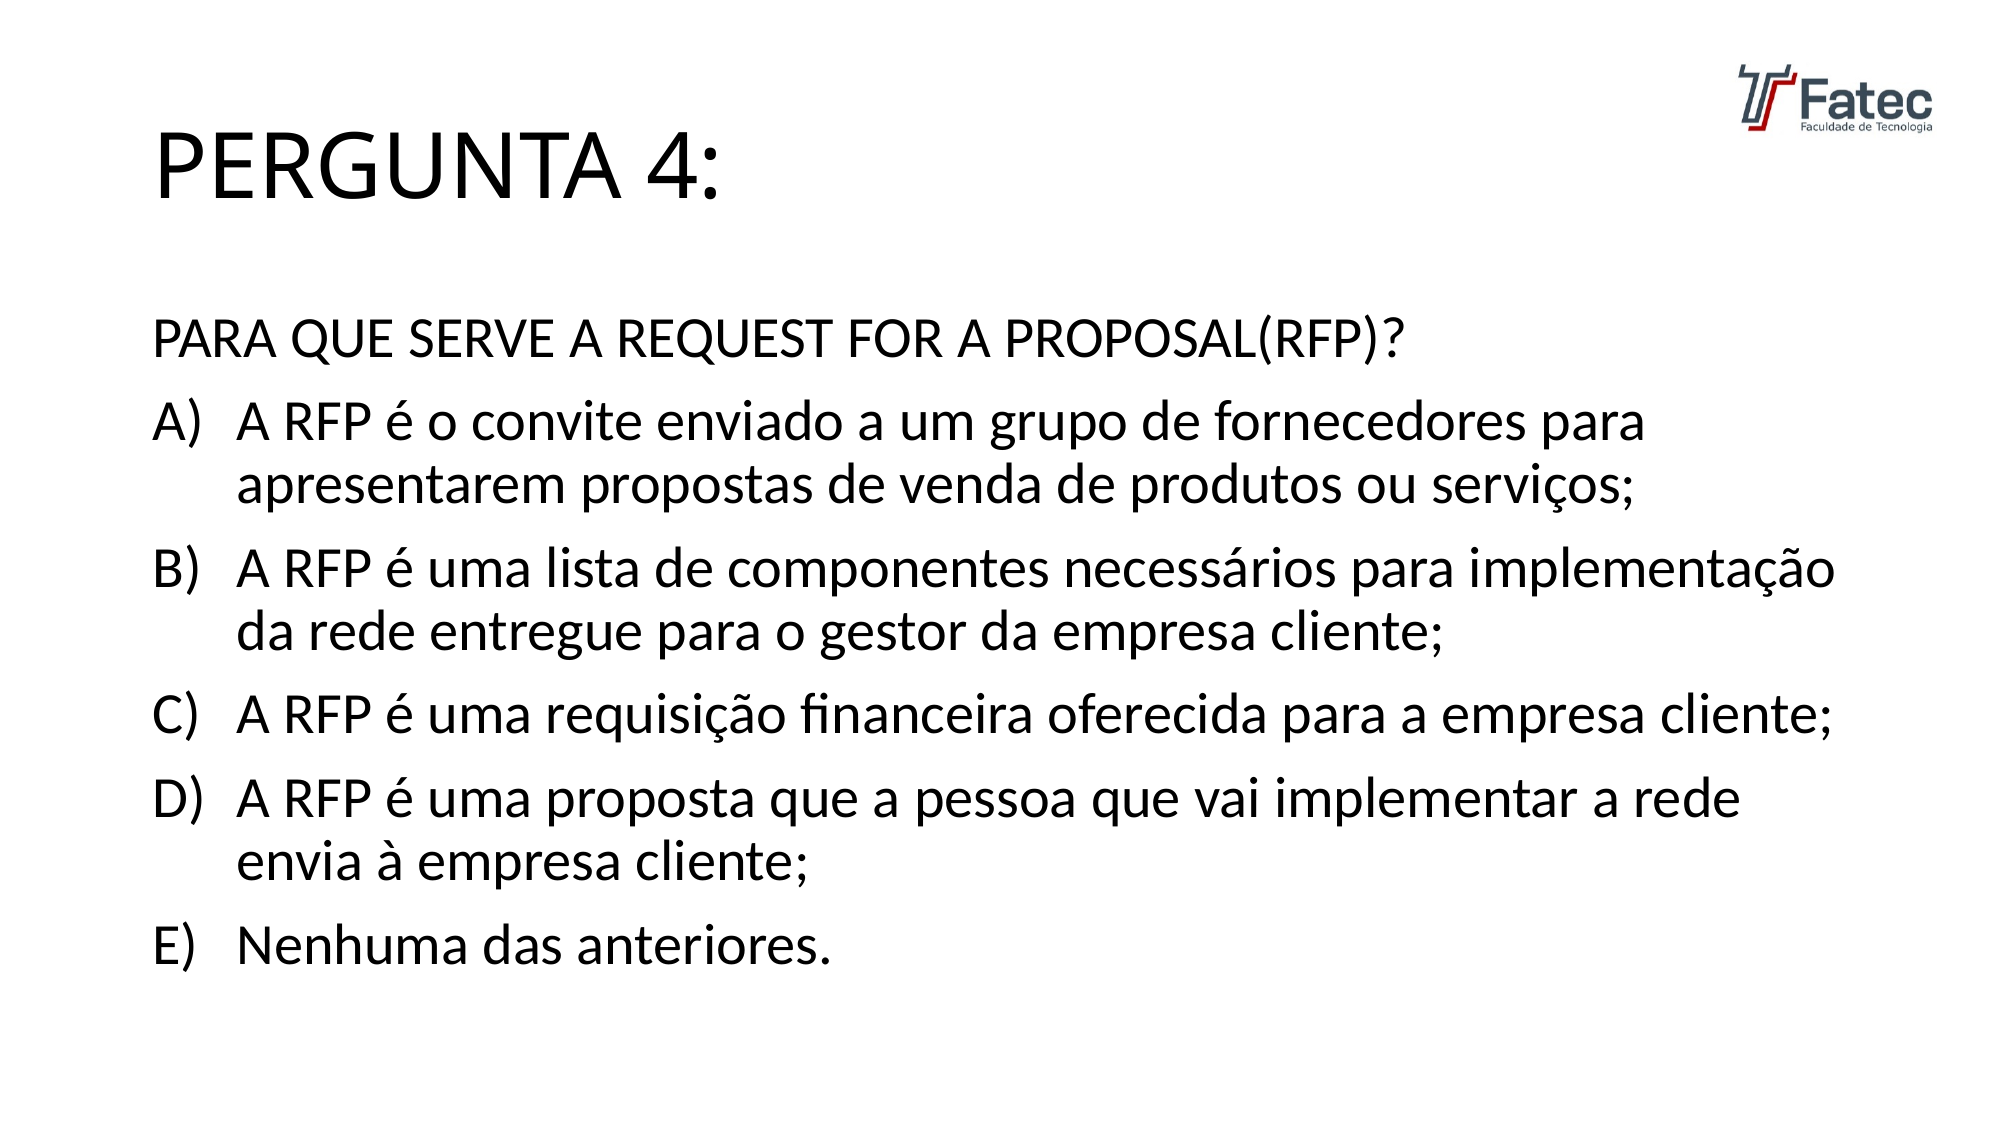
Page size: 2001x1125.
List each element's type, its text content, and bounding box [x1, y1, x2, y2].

picture [1696, 49, 1978, 152]
title PERGUNTA 4: [137, 59, 1863, 278]
list PARA QUE SERVE A REQUEST FOR A PROPOSAL(RFP)? A RFP é o convite enviado a um grupo de fornecedores para apresentarem propostas de venda de produtos ou serviços; A RFP é uma lista de componentes necessários para implementação da rede entregue para o gestor da empresa cliente; A RFP é uma requisição financeira oferecida para a empresa cliente; A RFP é uma proposta que a pessoa que vai implementar a rede envia à empresa cliente; Nenhuma das anteriores. [137, 299, 1863, 1014]
